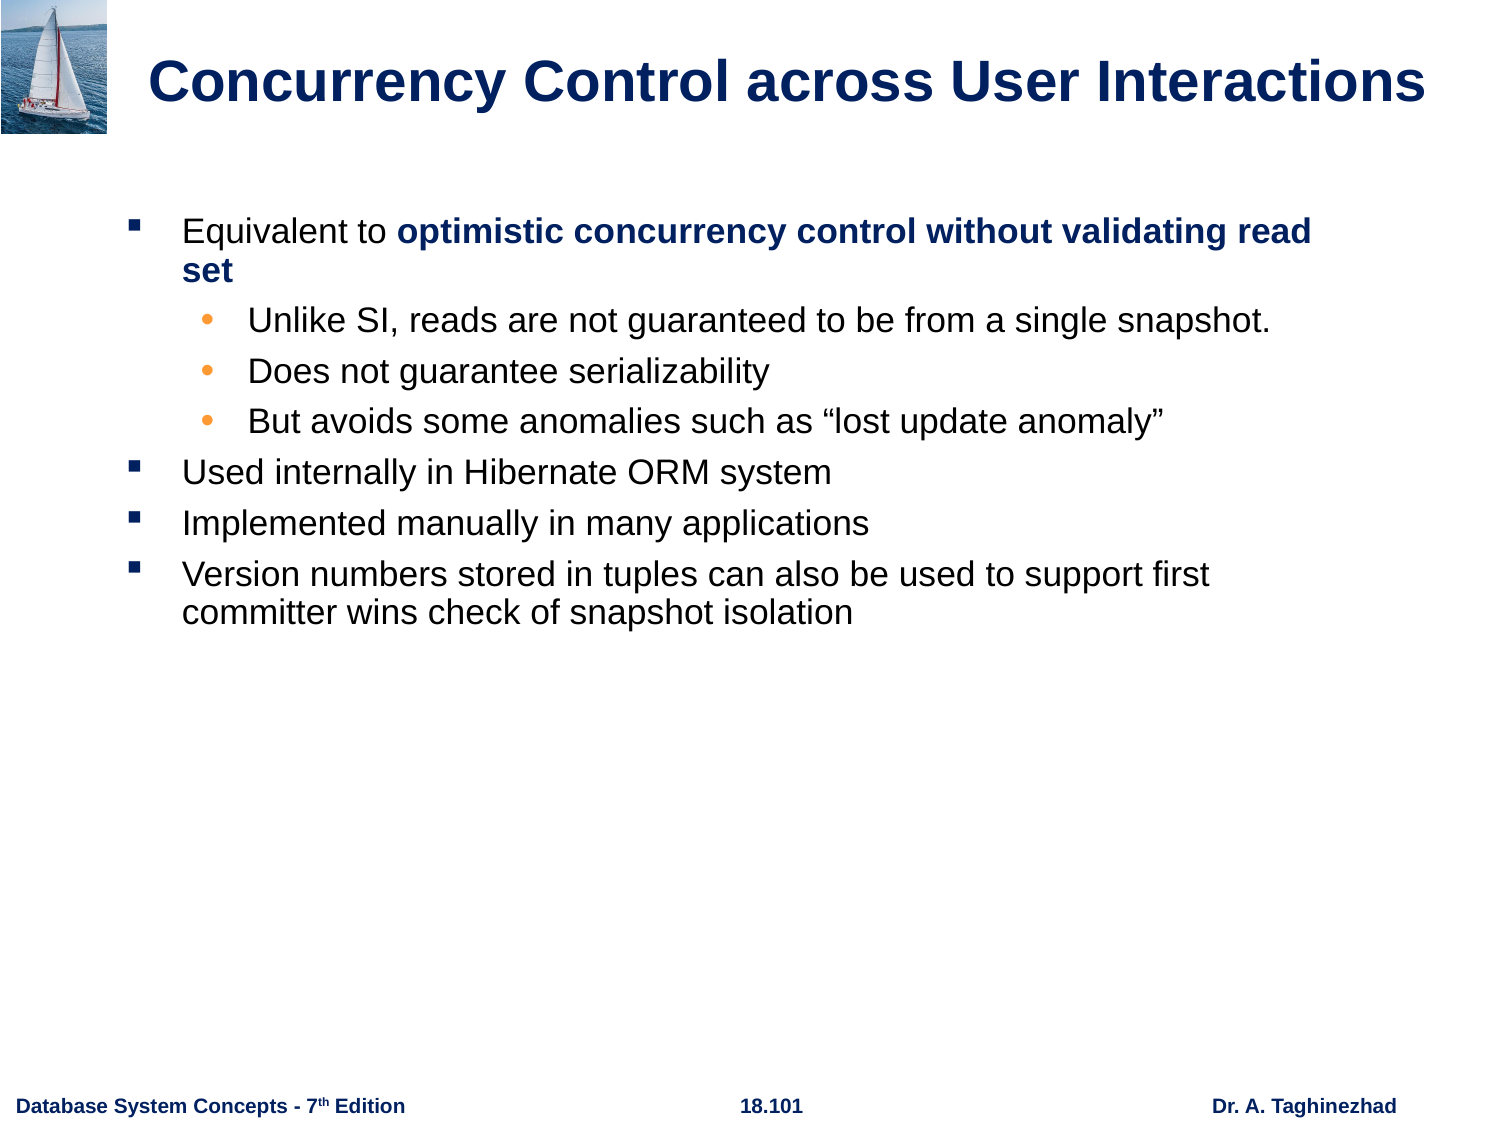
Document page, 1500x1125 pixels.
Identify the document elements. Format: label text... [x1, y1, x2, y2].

title Concurrency Control across User Interactions [125, 18, 1452, 122]
picture [1, 0, 107, 134]
list Equivalent to optimistic concurrency control without validating read set Unlike SI, reads are not guaranteed to be from a single snapshot. Does not guarantee serializability But avoids some anomalies such as “lost update anomaly” Used internally in Hibernate ORM system Implemented manually in many applications Version numbers stored in tuples can also be used to support first committer wins check of snapshot isolation [110, 205, 1336, 1062]
